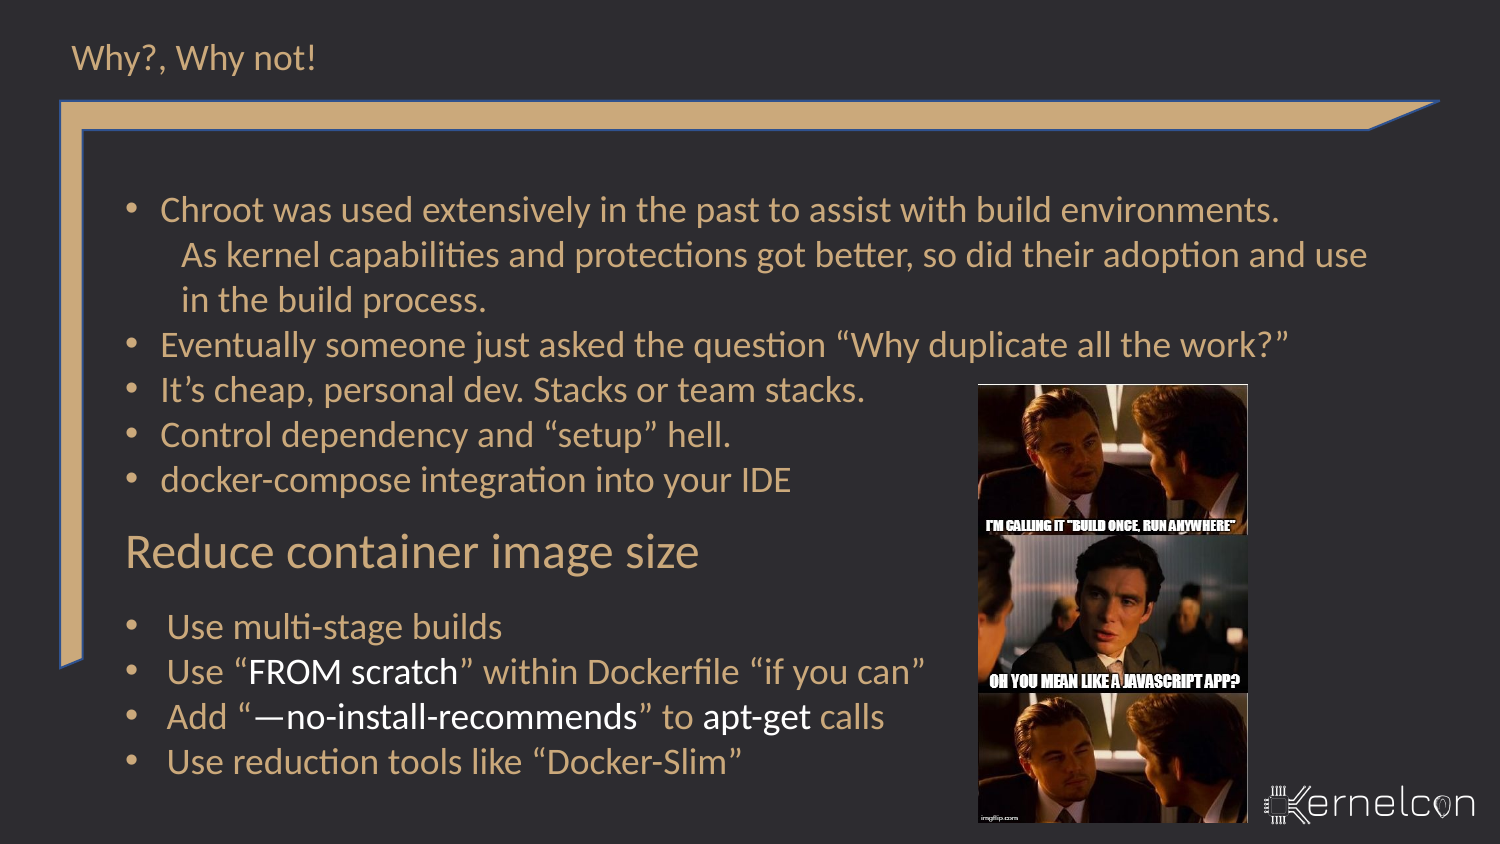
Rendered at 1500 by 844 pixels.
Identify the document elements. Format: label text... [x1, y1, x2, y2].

picture [1260, 782, 1478, 828]
text_box Why?, Why not! [60, 27, 332, 85]
text_box Use multi-stage builds Use “FROM scratch” within Dockerfile “if you can” Add “—no-install-recommends” to apt-get calls Use reduction tools like “Docker-Slim” [113, 596, 967, 790]
picture [978, 384, 1248, 824]
text_box [60, 100, 1440, 669]
text_box Chroot was used extensively in the past to assist with build environments. As kernel capabilities and protections got better, so did their adoption and use in the build process. Eventually someone just asked the question “Why duplicate all the work?” It’s cheap, personal dev. Stacks or team stacks. Control dependency and “setup” hell. docker-compose integration into your IDE [113, 179, 1387, 555]
text_box Reduce container image size [113, 512, 718, 585]
